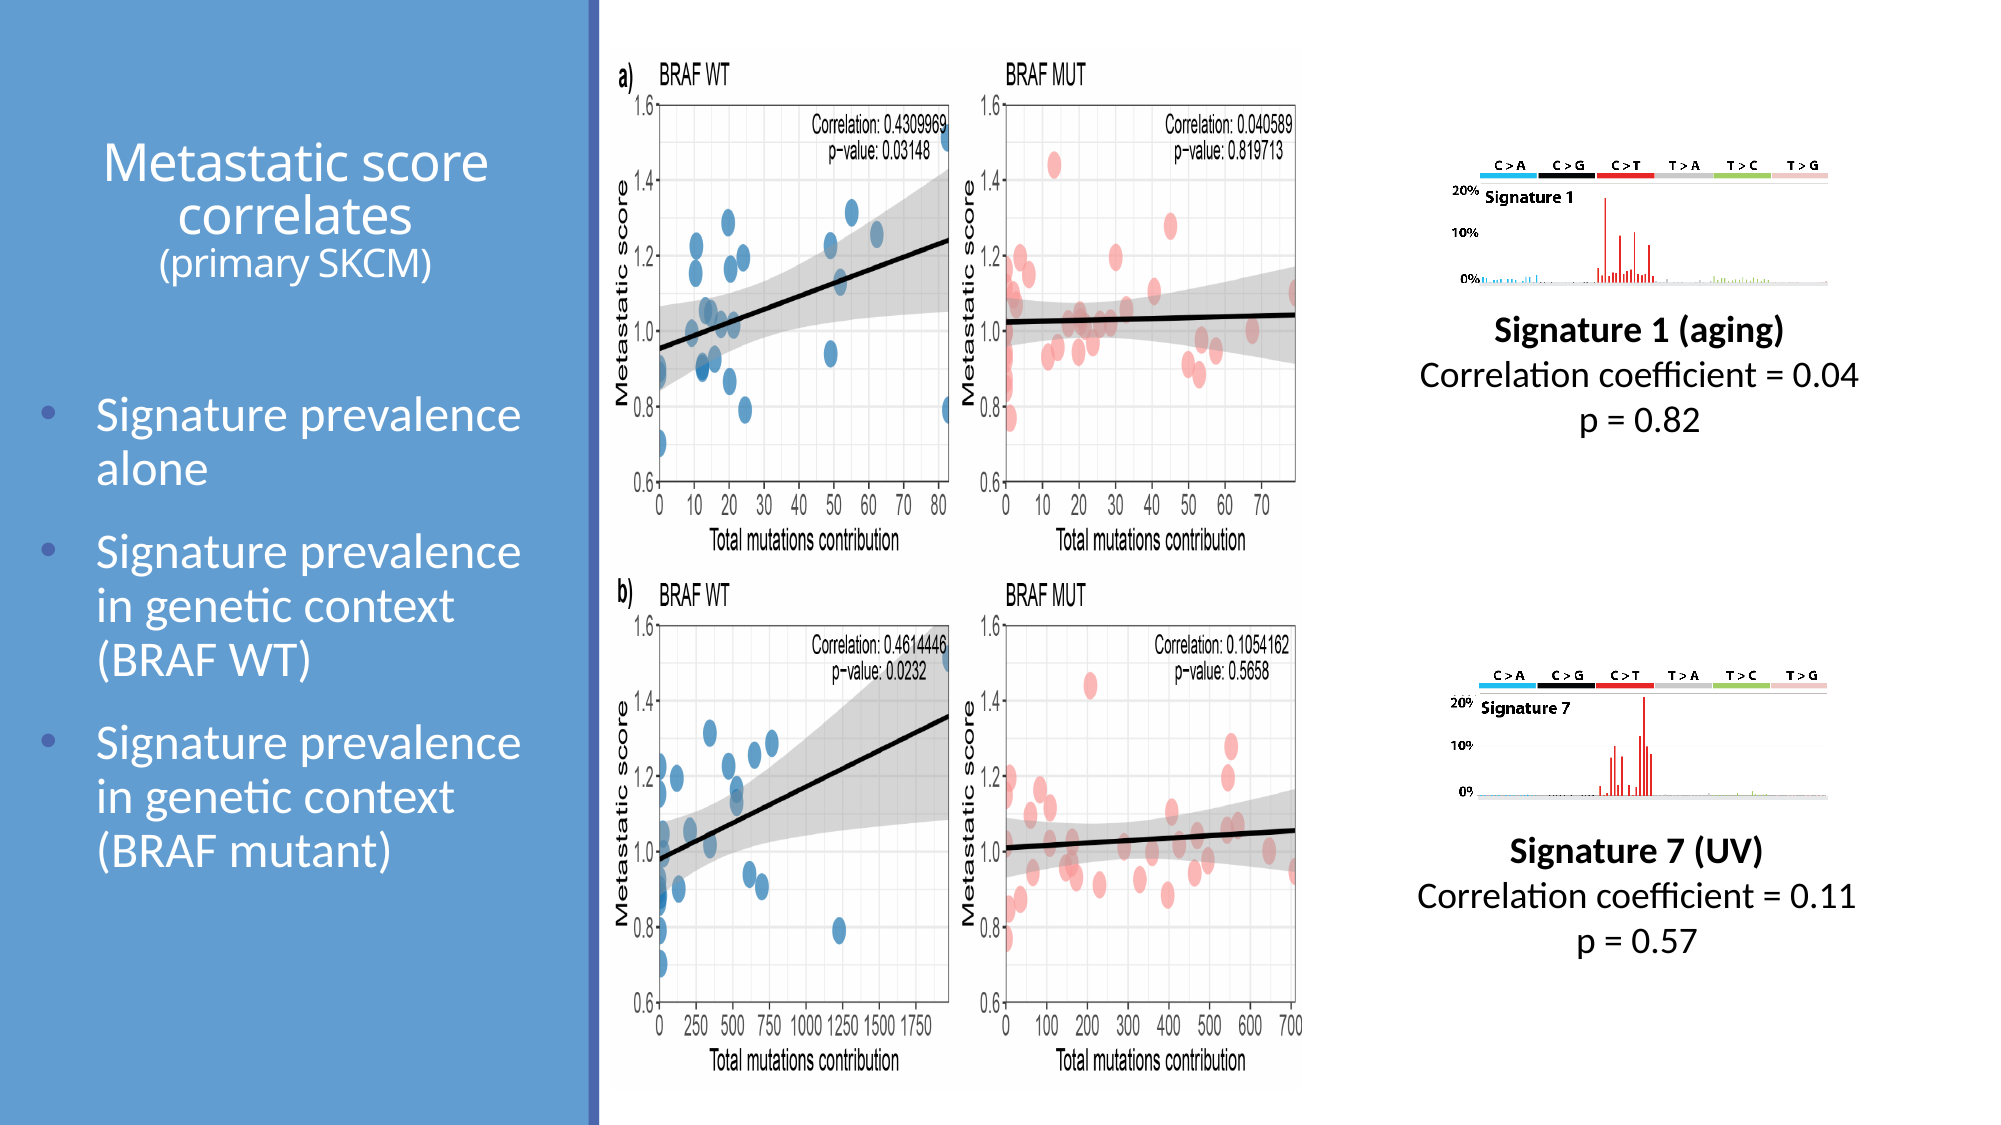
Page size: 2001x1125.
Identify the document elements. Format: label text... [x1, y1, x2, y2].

list Signature prevalence alone Signature prevalence in genetic context (BRAF WT) Signature prevalence in genetic context (BRAF mutant) [24, 380, 567, 1039]
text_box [1445, 664, 1829, 801]
picture [1450, 158, 1829, 286]
picture [609, 49, 1303, 1091]
text_box Signature 7 (UV) Correlation coefficient = 0.11 p = 0.57 [1382, 818, 1892, 969]
text_box Signature 1 (aging) Correlation coefficient = 0.04 p = 0.82 [1384, 297, 1895, 448]
title Metastatic score correlates (primary SKCM) [75, 97, 516, 294]
